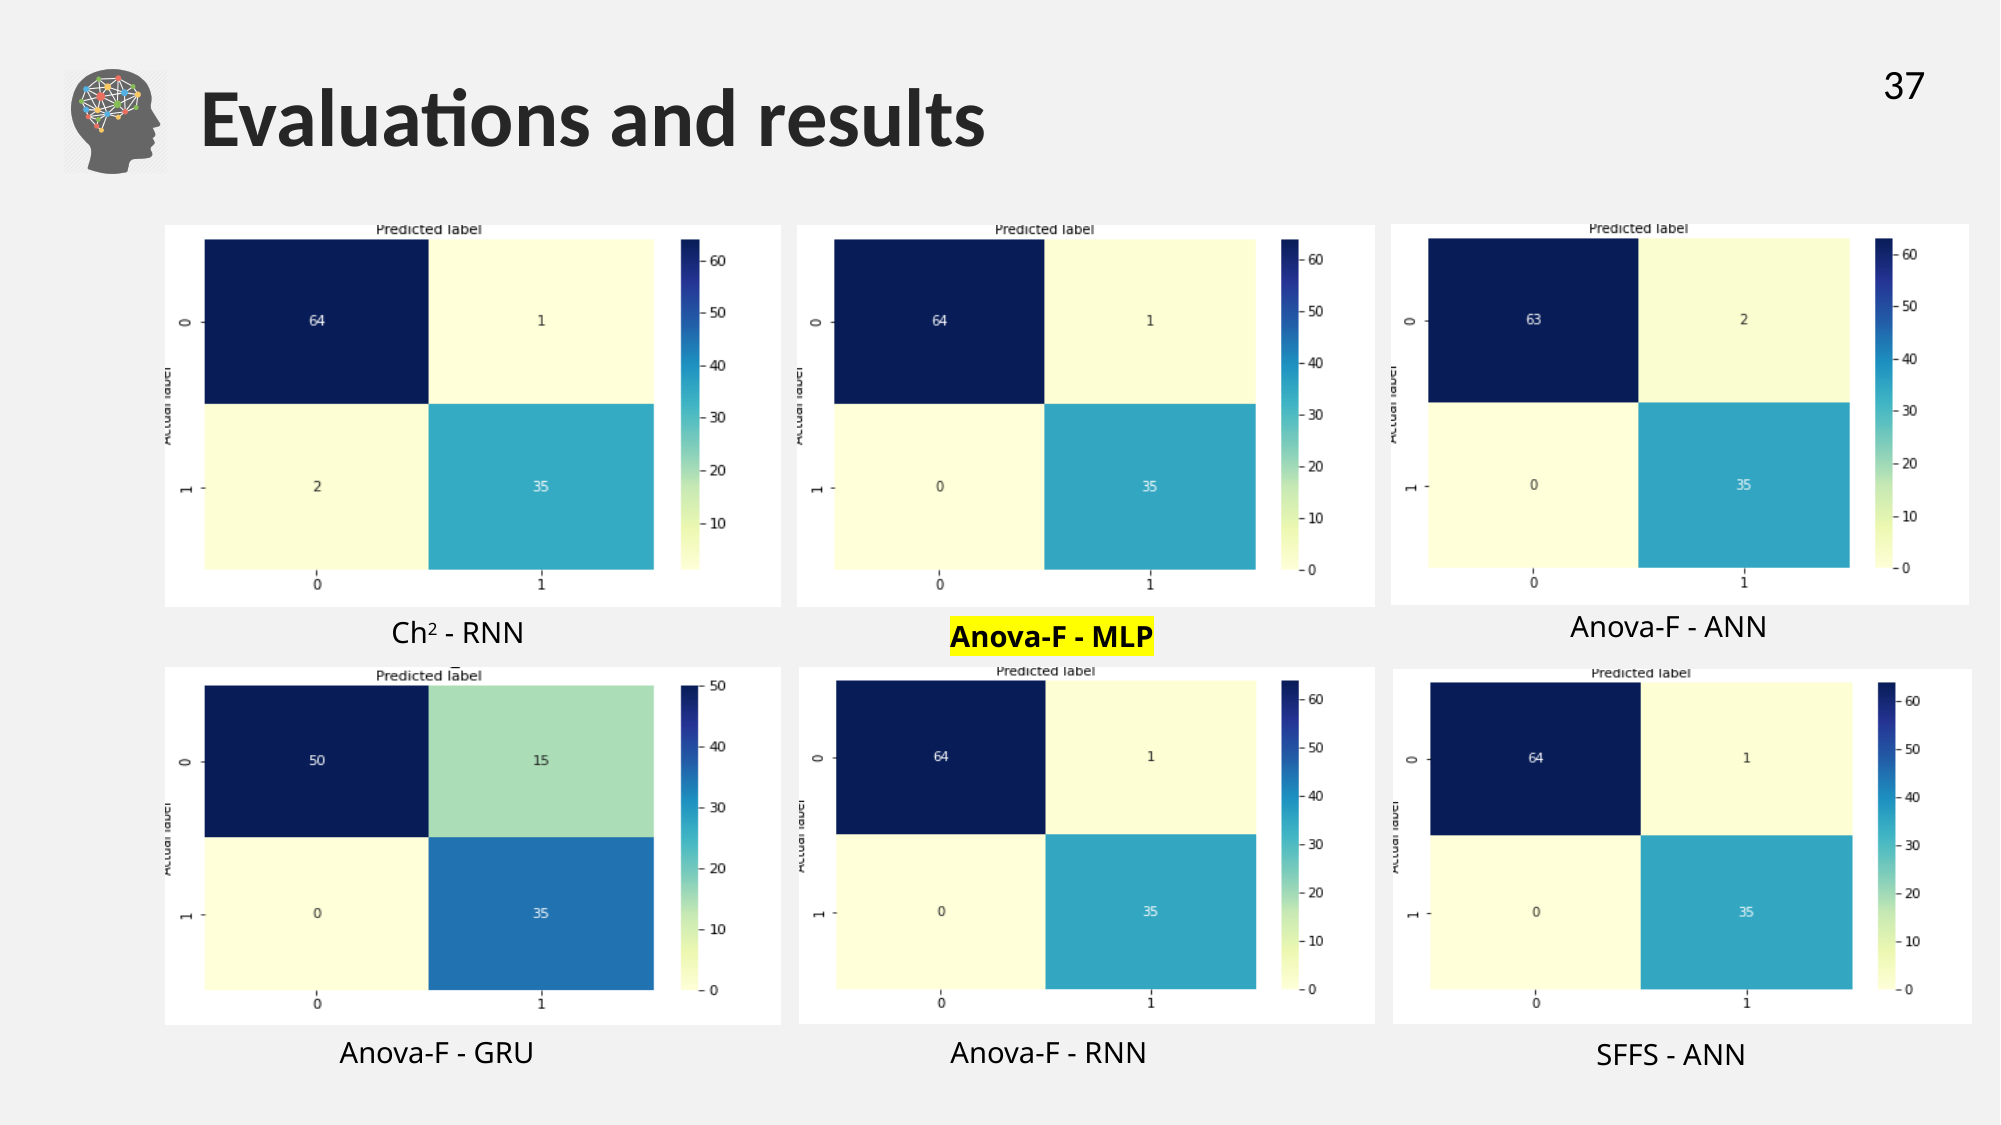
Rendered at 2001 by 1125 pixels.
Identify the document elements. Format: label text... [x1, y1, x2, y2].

picture [63, 69, 168, 174]
title Evaluations and results [185, 67, 1613, 172]
text_box Anova-F - ANN [1555, 605, 1865, 651]
picture [1391, 224, 1969, 605]
picture [1393, 669, 1972, 1024]
picture [165, 225, 781, 607]
picture [165, 667, 781, 1025]
text_box Ch2 - RNN [376, 607, 609, 657]
text_box Anova-F - GRU [324, 1027, 609, 1077]
text_box SFFS - ANN [1581, 1029, 1866, 1079]
text_box Anova-F - MLP [935, 610, 1269, 661]
picture [797, 225, 1375, 608]
picture [799, 667, 1375, 1024]
text_box Anova-F - RNN [935, 1027, 1220, 1077]
